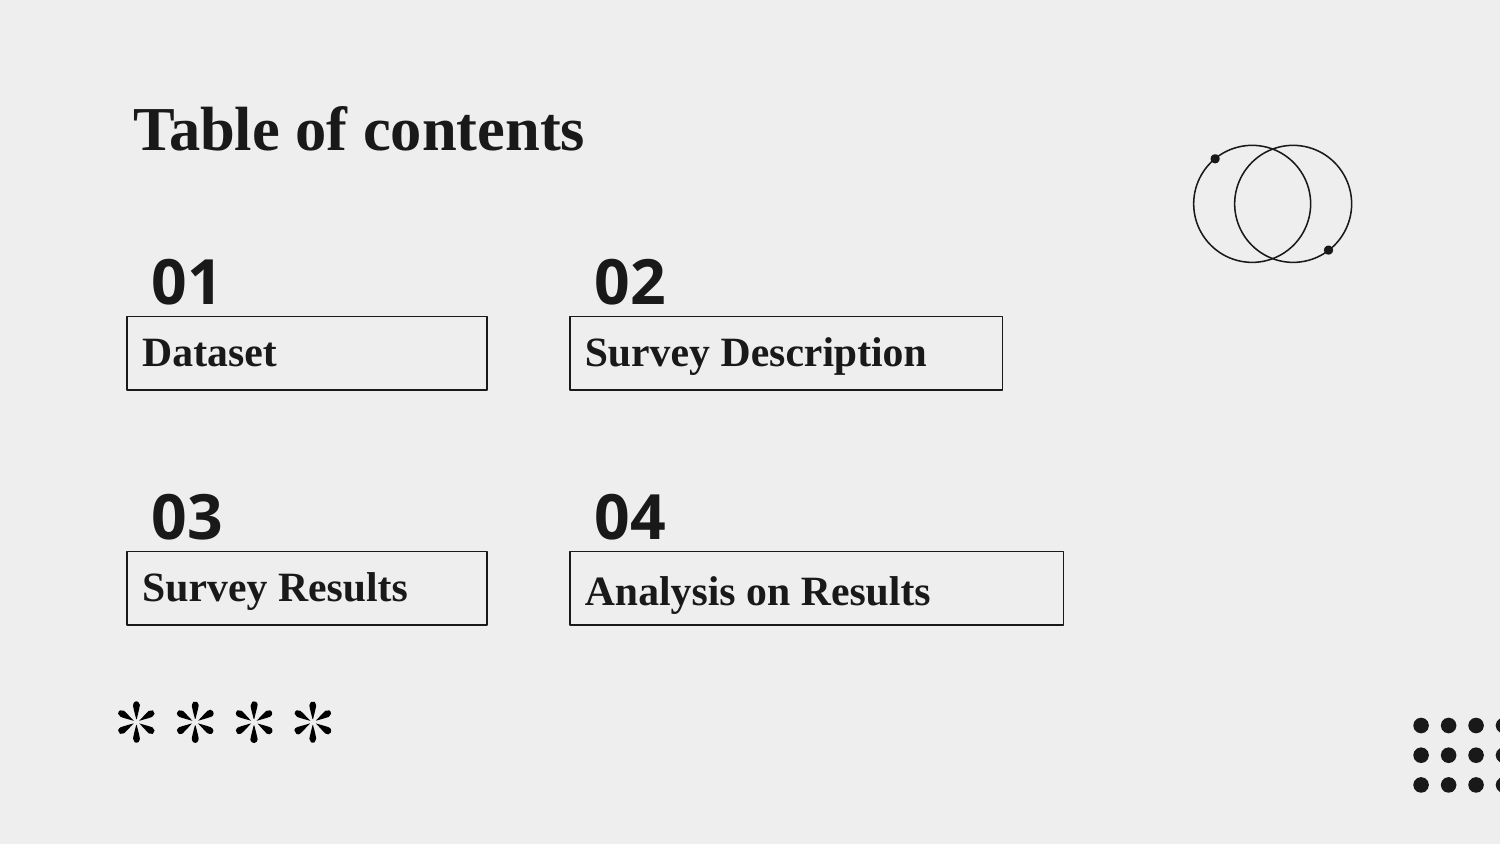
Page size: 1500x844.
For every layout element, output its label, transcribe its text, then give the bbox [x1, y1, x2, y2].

title 03 [127, 478, 248, 551]
title 02 [570, 242, 691, 316]
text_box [203, 615, 246, 829]
subtitle Survey Description [569, 316, 1003, 391]
subtitle Analysis on Results [569, 551, 1064, 626]
title 01 [127, 242, 248, 316]
subtitle Dataset [126, 316, 488, 391]
title 04 [570, 478, 691, 551]
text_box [1193, 145, 1352, 263]
title Table of contents [118, 72, 1382, 167]
subtitle Survey Results [126, 551, 488, 626]
